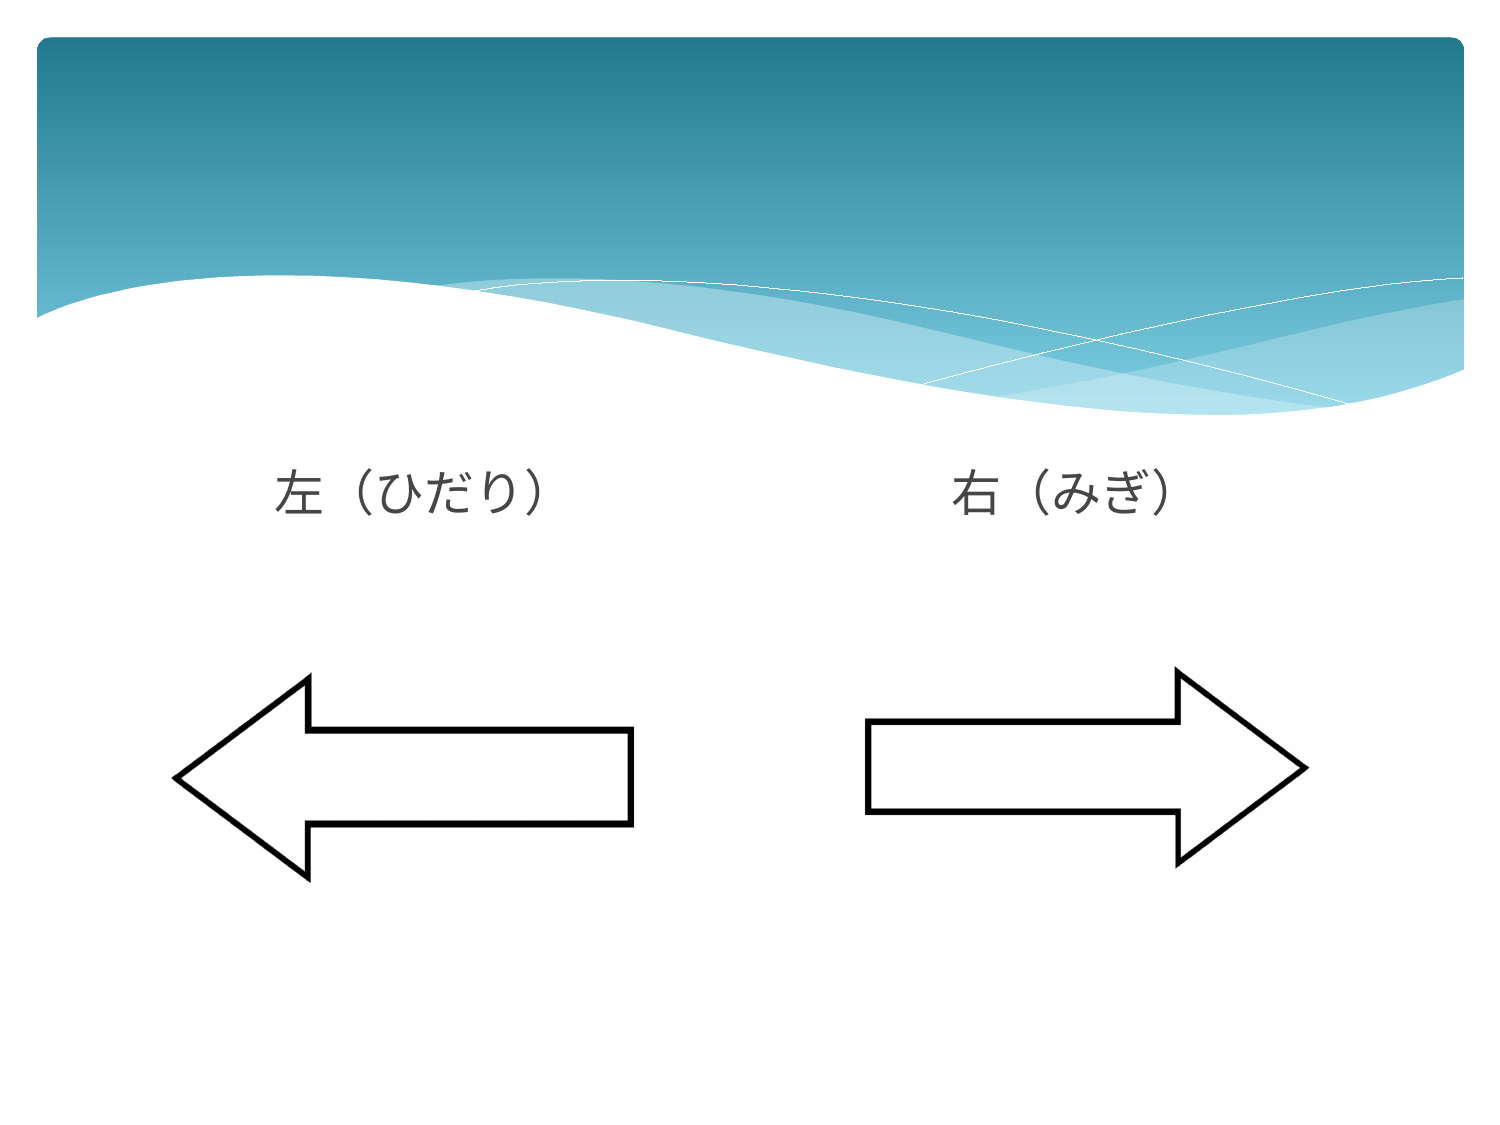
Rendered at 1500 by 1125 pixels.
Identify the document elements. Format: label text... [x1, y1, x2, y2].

list 左（ひだり） [111, 439, 738, 545]
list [761, 605, 1390, 962]
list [110, 614, 738, 953]
list 右（みぎ） [762, 439, 1390, 545]
